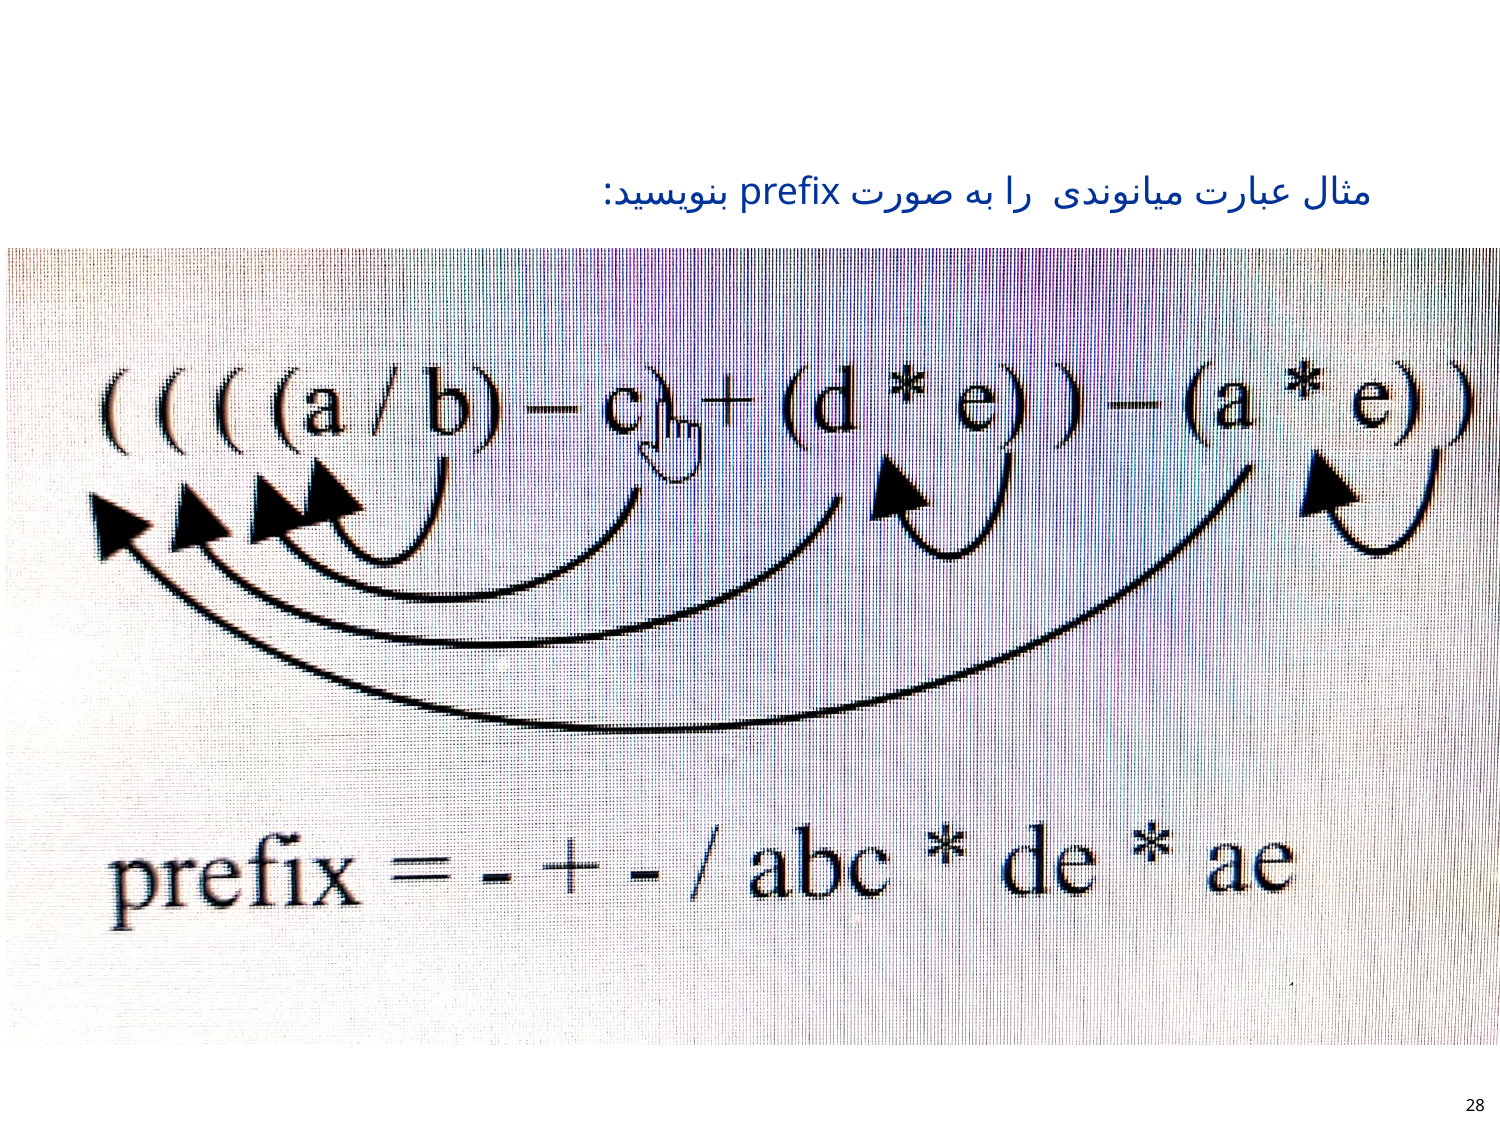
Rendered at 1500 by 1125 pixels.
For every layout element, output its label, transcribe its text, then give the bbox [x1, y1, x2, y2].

picture [5, 247, 1500, 1045]
slide_number 28 [1187, 1087, 1500, 1125]
